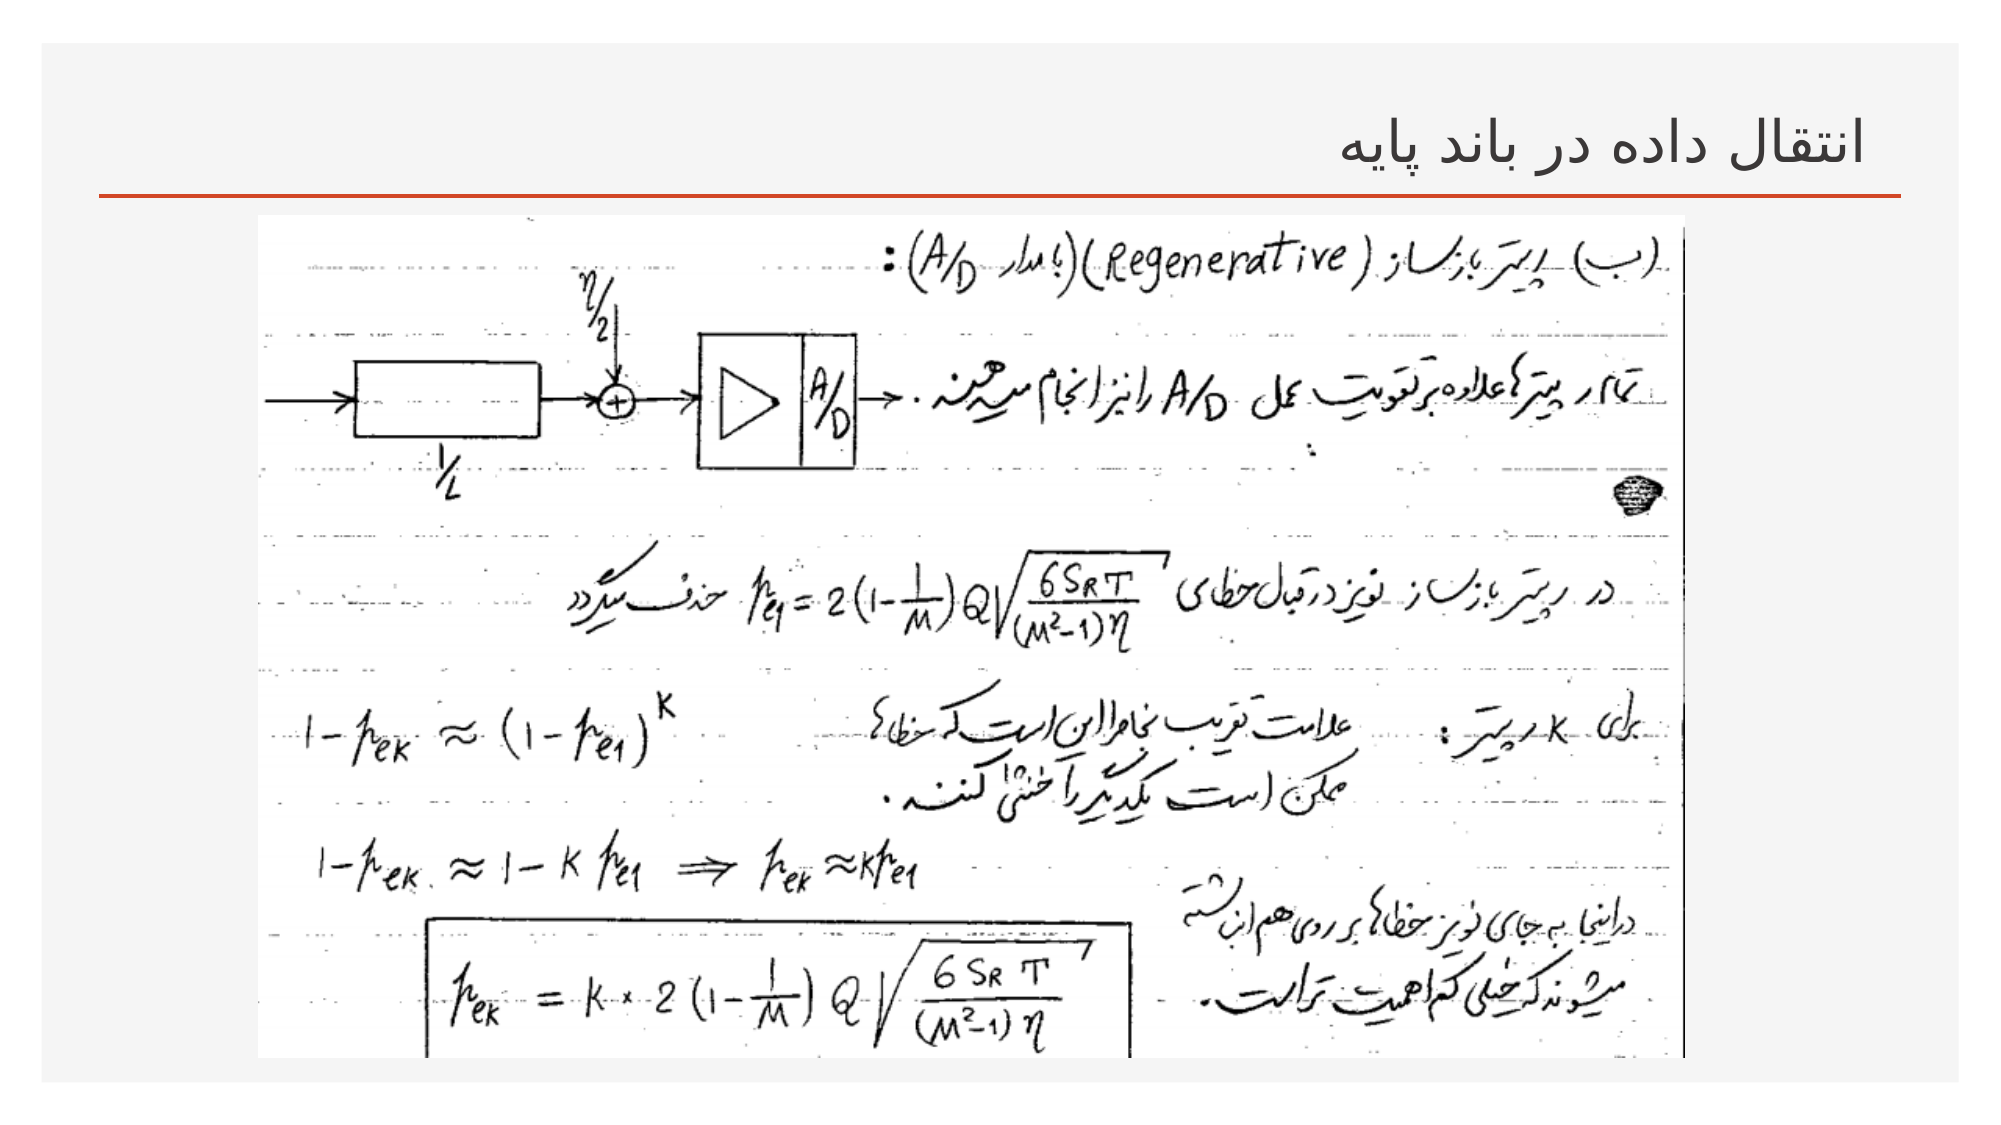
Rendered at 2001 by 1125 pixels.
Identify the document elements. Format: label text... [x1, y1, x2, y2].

title انتقال داده در باند پایه [754, 77, 1883, 182]
picture [258, 215, 1685, 1058]
